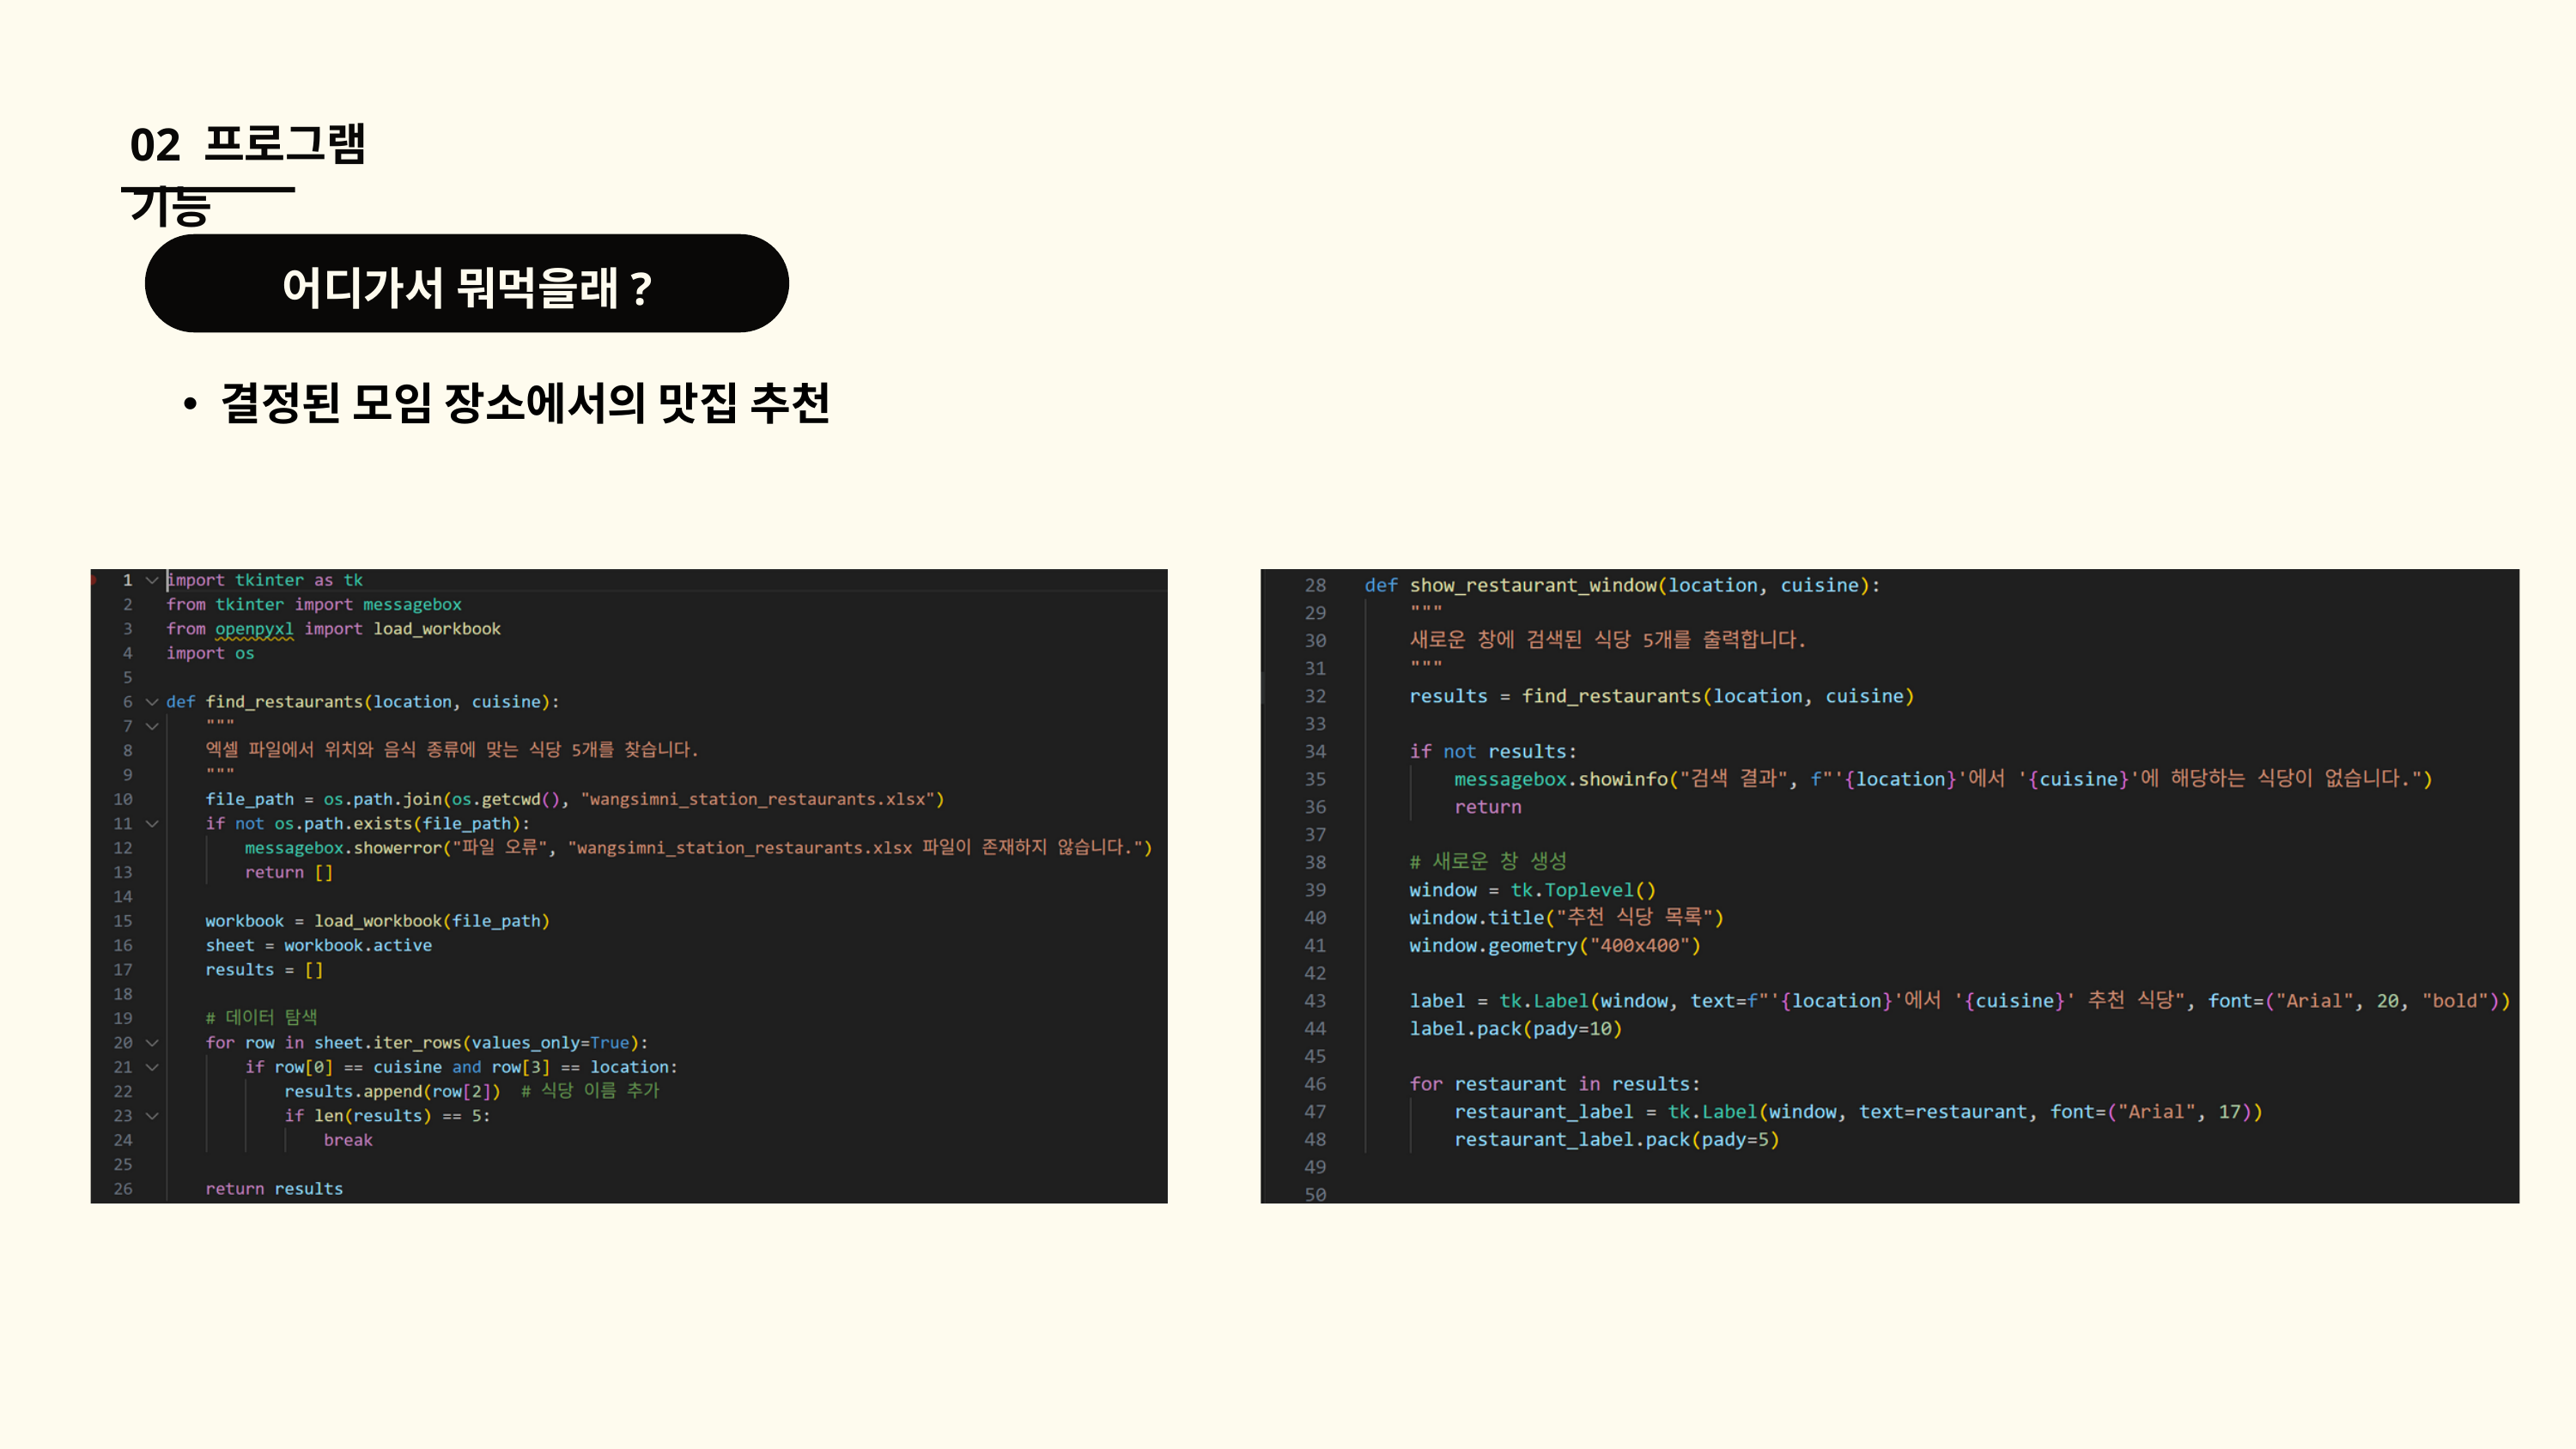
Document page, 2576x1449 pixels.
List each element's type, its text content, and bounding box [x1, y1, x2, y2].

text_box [144, 233, 790, 333]
text_box 결정된 모임 장소에서의 맛집 추천 [144, 367, 842, 492]
text_box [90, 569, 1168, 1203]
text_box 02 프로그램 기능 [130, 107, 455, 233]
text_box [1261, 569, 2520, 1203]
